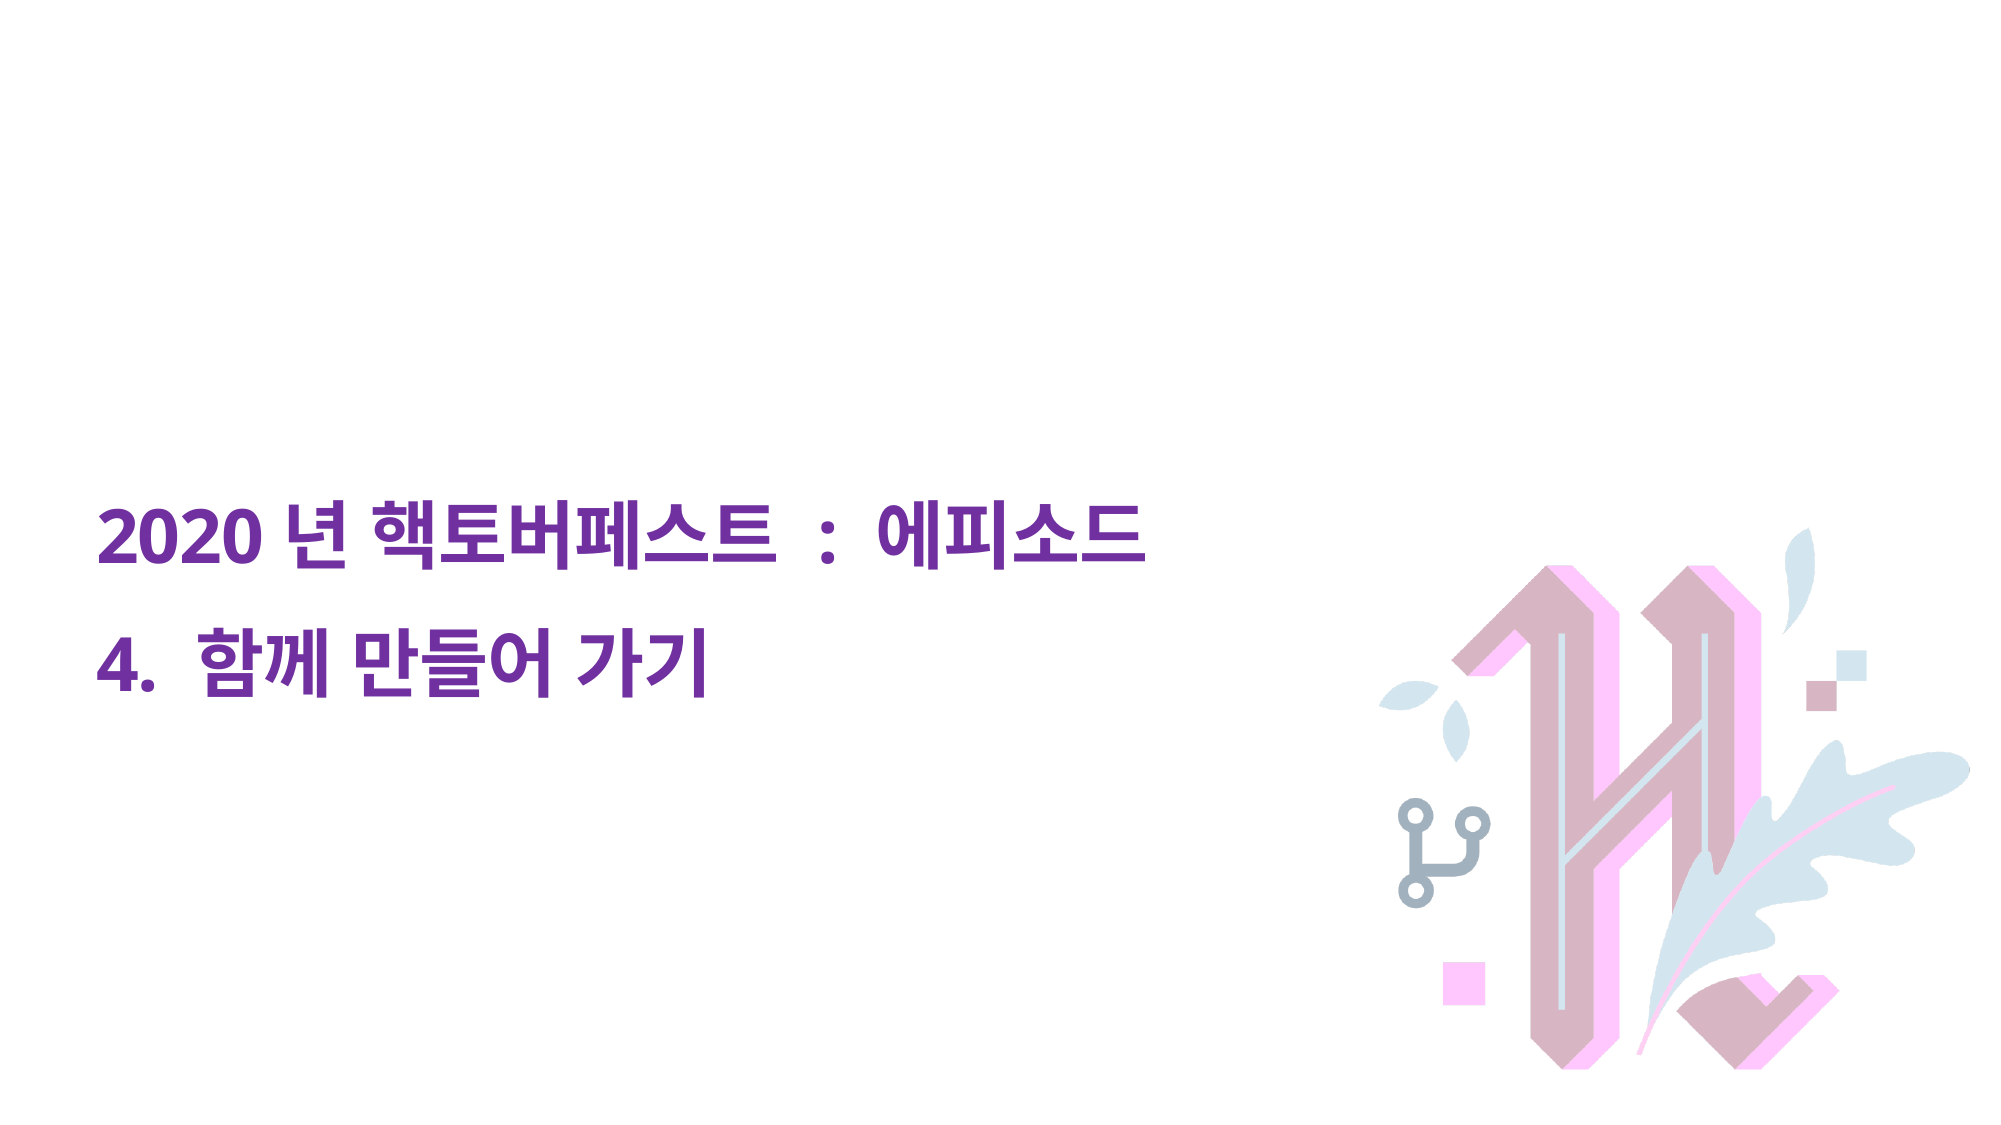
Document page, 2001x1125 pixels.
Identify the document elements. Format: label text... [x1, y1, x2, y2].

title 2020년 핵토버페스트 : 에피소드 [96, 391, 1344, 580]
text_box 4. 함께 만들어 가기 [96, 626, 1344, 708]
